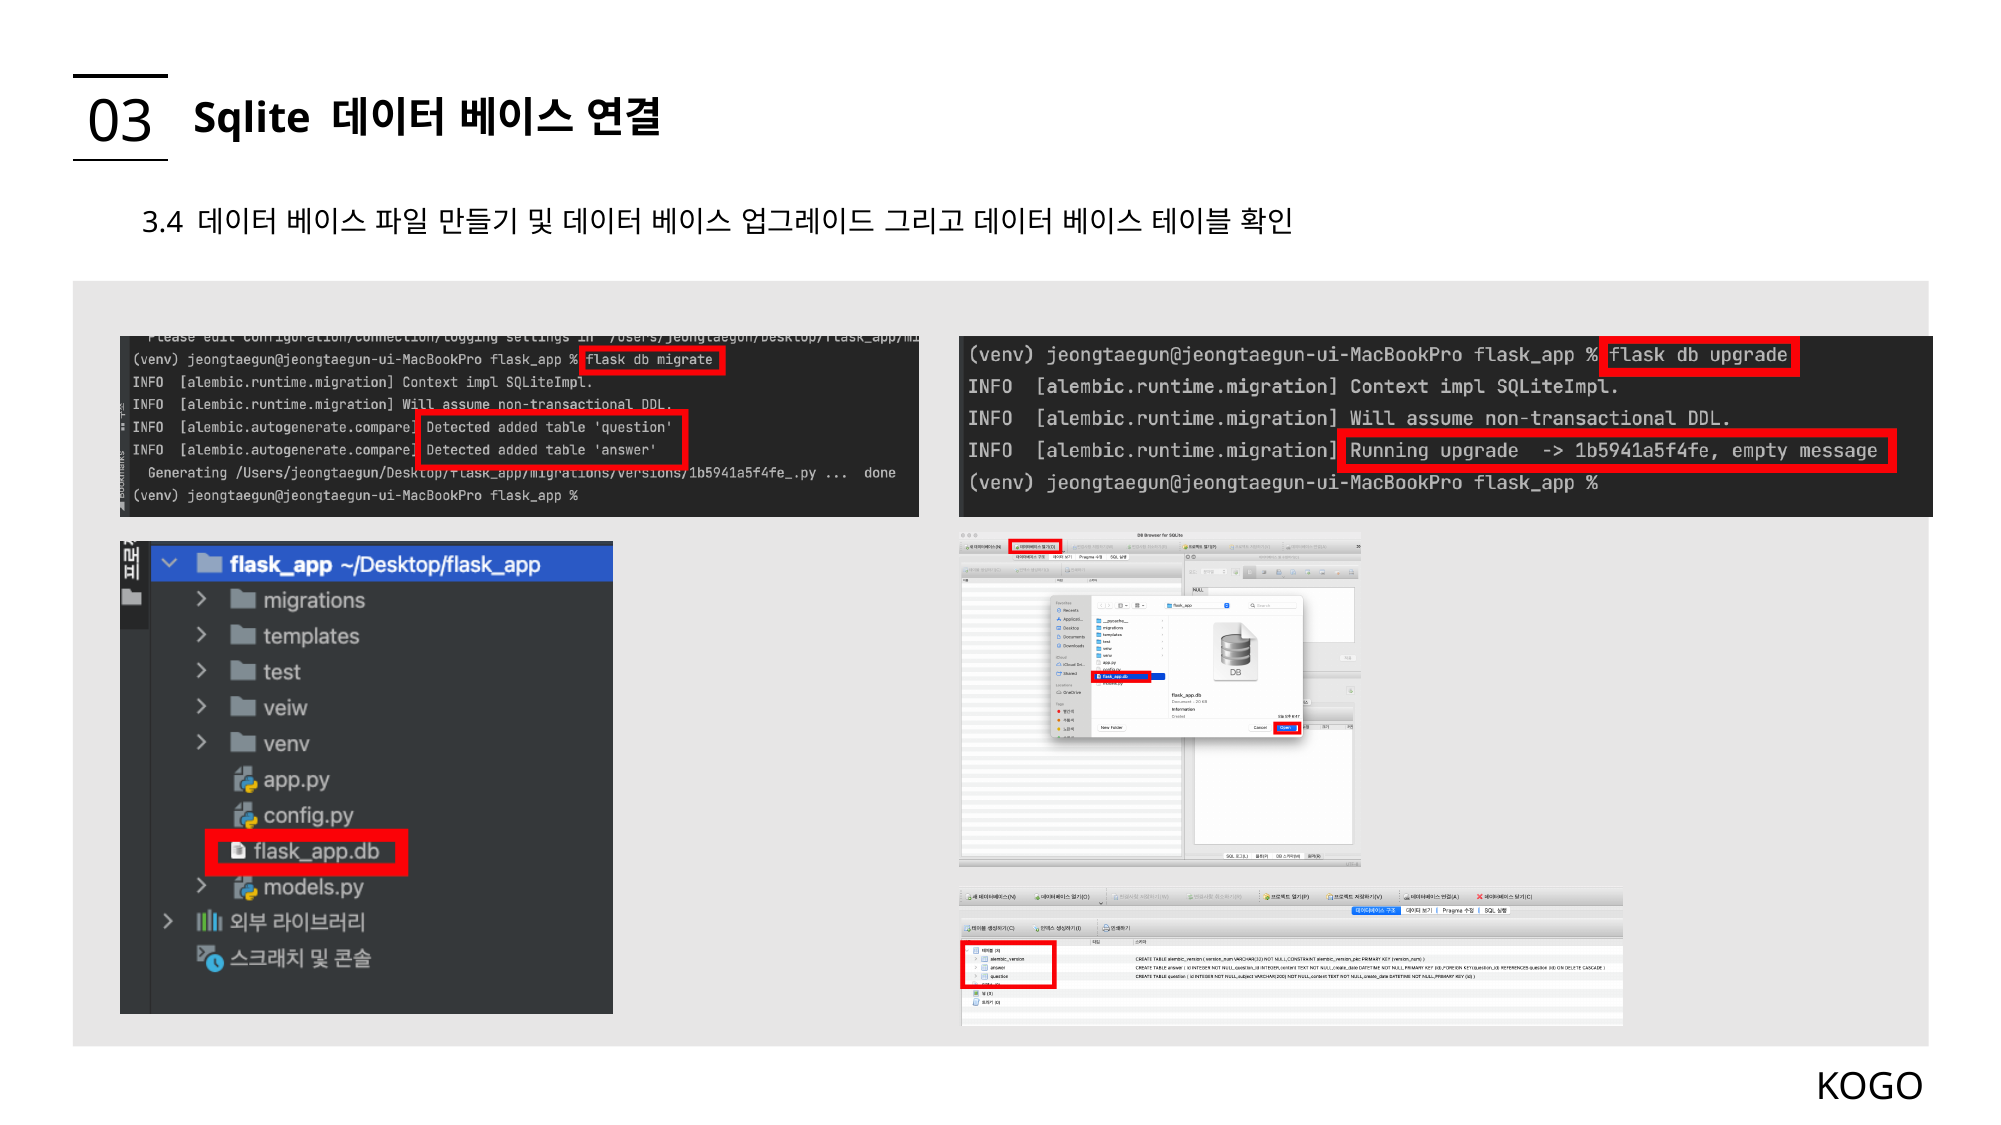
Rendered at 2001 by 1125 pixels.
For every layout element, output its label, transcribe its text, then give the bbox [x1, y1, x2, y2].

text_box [72, 76, 169, 162]
picture [120, 336, 919, 517]
picture [959, 886, 1623, 1026]
picture [959, 532, 1361, 867]
text_box 3.4 데이터 베이스 파일 만들기 및 데이터 베이스 업그레이드 그리고 데이터 베이스 테이블 확인 [127, 196, 1311, 247]
text_box [72, 280, 1930, 1047]
picture [959, 336, 1933, 517]
text_box Sqlite 데이터 베이스 연결 [178, 78, 896, 161]
picture [120, 541, 613, 1014]
